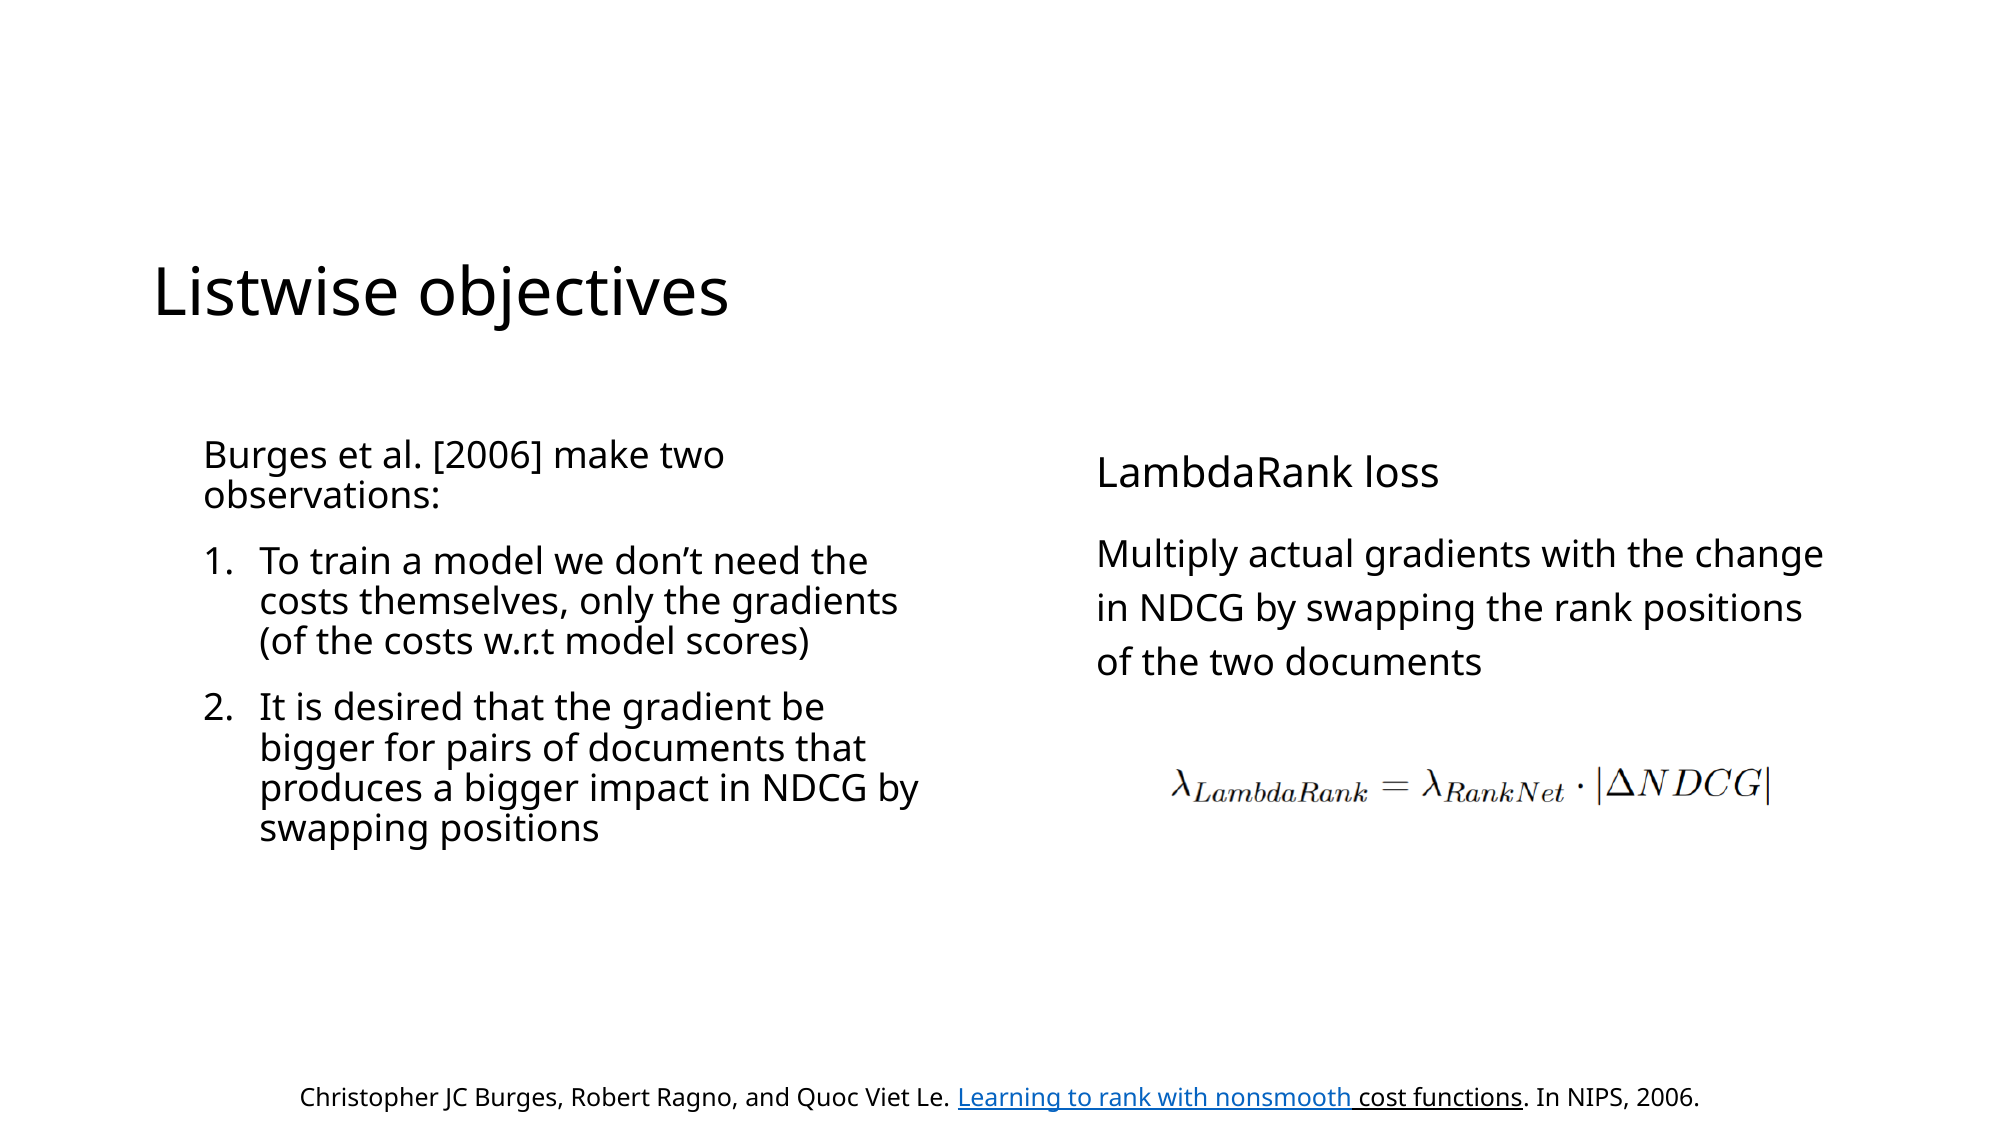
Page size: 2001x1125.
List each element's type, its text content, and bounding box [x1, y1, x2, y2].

title Listwise objectives [137, 75, 783, 338]
list Burges et al. [2006] make two observations: To train a model we don’t need the costs themselves, only the gradients (of the costs w.r.t model scores) It is desired that the gradient be bigger for pairs of documents that produces a bigger impact in NDCG by swapping positions [188, 428, 957, 1007]
text_box LambdaRank loss Multiply actual gradients with the change in NDCG by swapping the rank positions of the two documents [1081, 428, 1850, 1007]
picture [1144, 745, 1787, 827]
text_box Christopher JC Burges, Robert Ragno, and Quoc Viet Le. Learning to rank with nonsmooth cost functions. In NIPS, 2006. [79, 1073, 1921, 1123]
